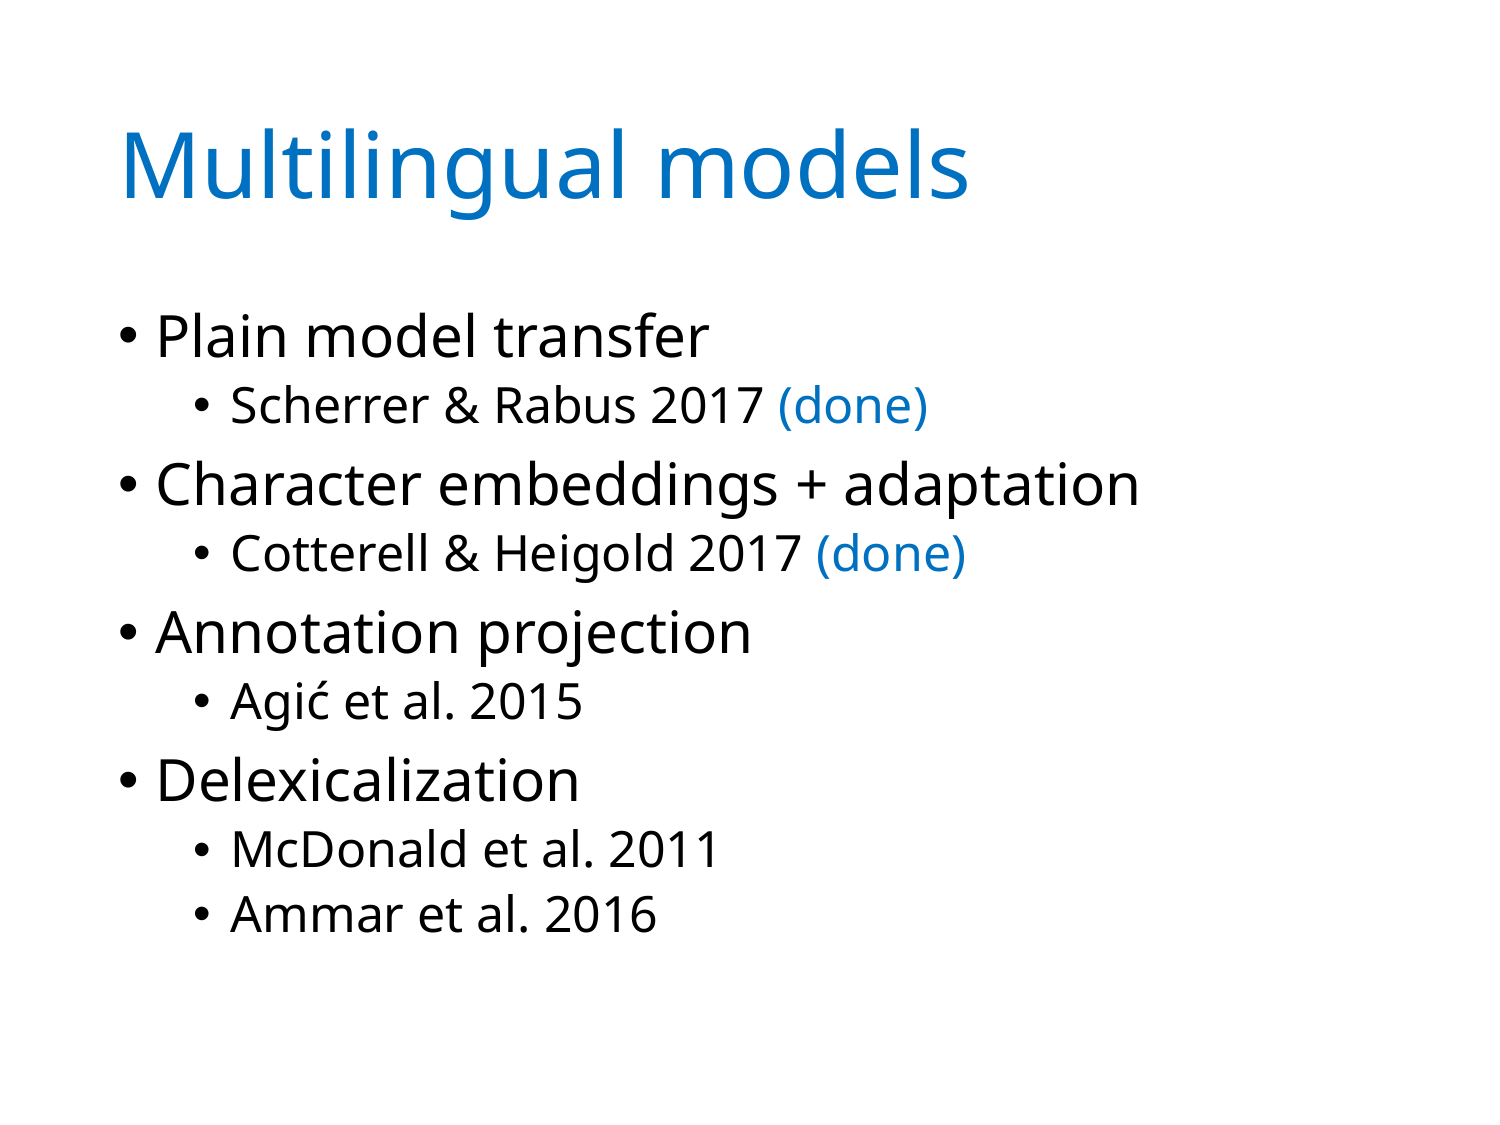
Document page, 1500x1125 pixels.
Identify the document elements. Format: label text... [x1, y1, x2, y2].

list Plain model transfer Scherrer & Rabus 2017 (done) Character embeddings + adaptation Cotterell & Heigold 2017 (done) Annotation projection Agić et al. 2015 Delexicalization McDonald et al. 2011 Ammar et al. 2016 [103, 299, 1397, 1014]
title Multilingual models [103, 59, 1397, 278]
